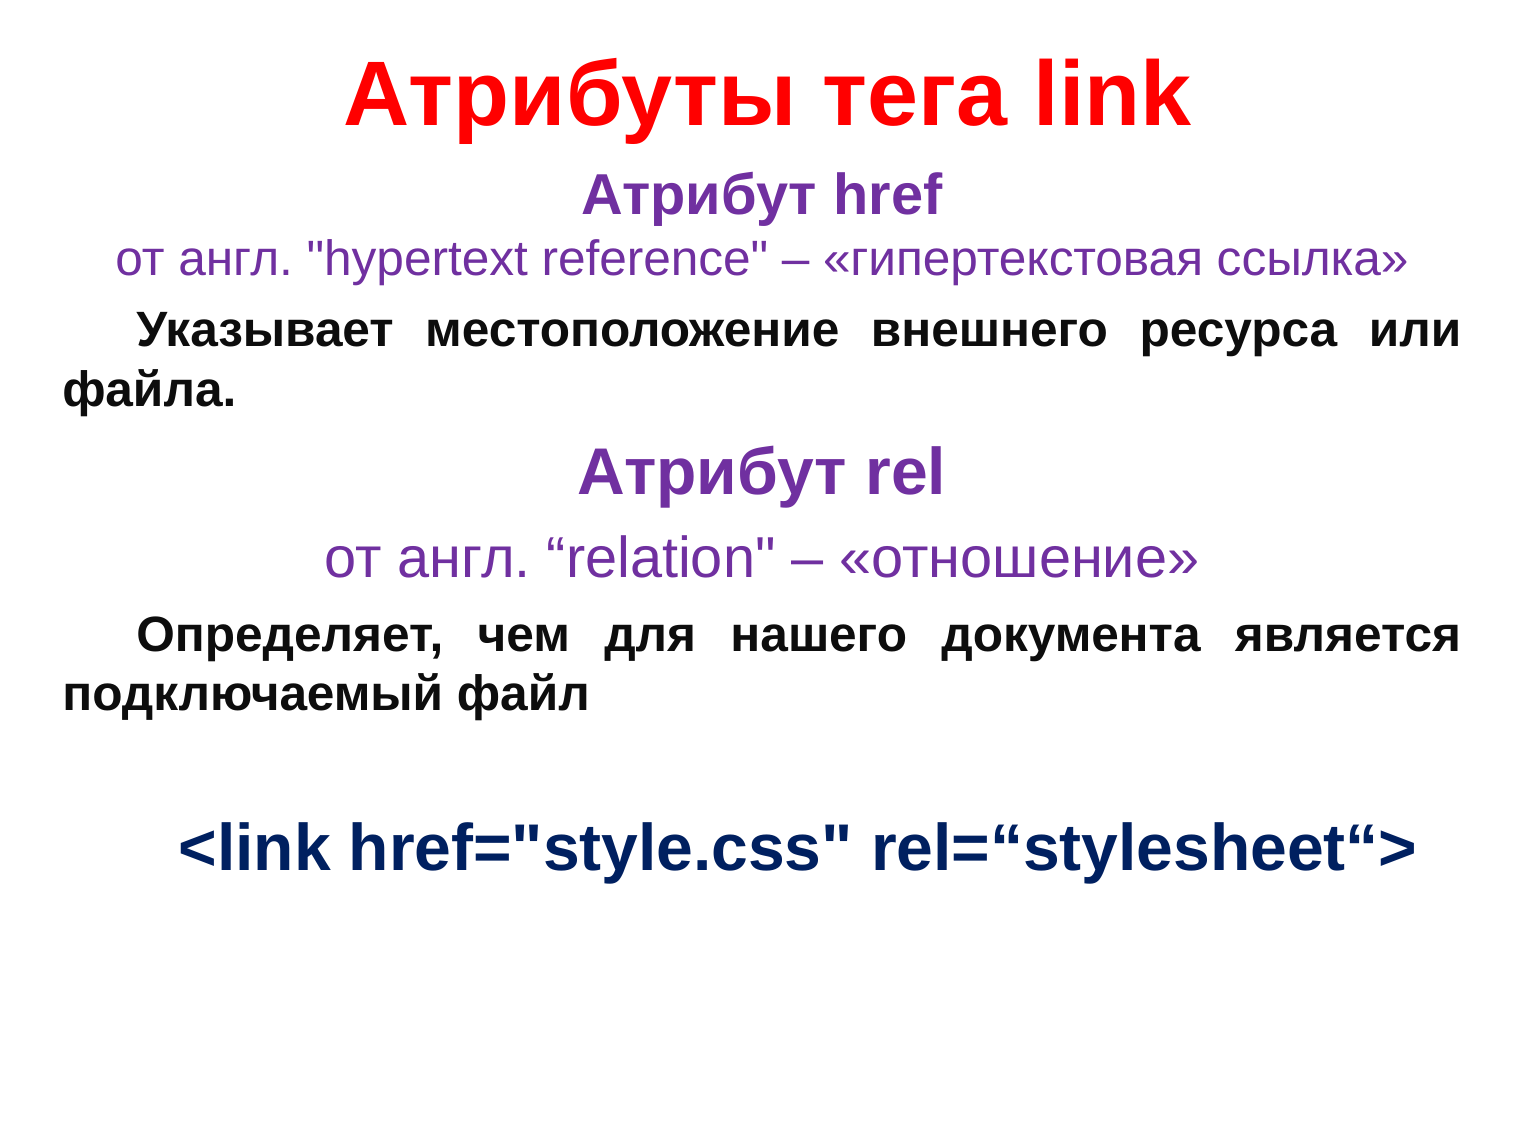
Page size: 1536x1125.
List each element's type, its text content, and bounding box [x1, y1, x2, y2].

title Атрибуты тега link [76, 0, 1459, 149]
list Атрибут href от англ. "hypertext reference" ‒ «гипертекстовая ссылка» Указывает местоположение внешнего ресурса или файла. Атрибут rel от англ. “relation" ‒ «отношение» Определяет, чем для нашего документа является подключаемый файл <link href="style.css" rel=“stylesheet“> [47, 149, 1477, 892]
